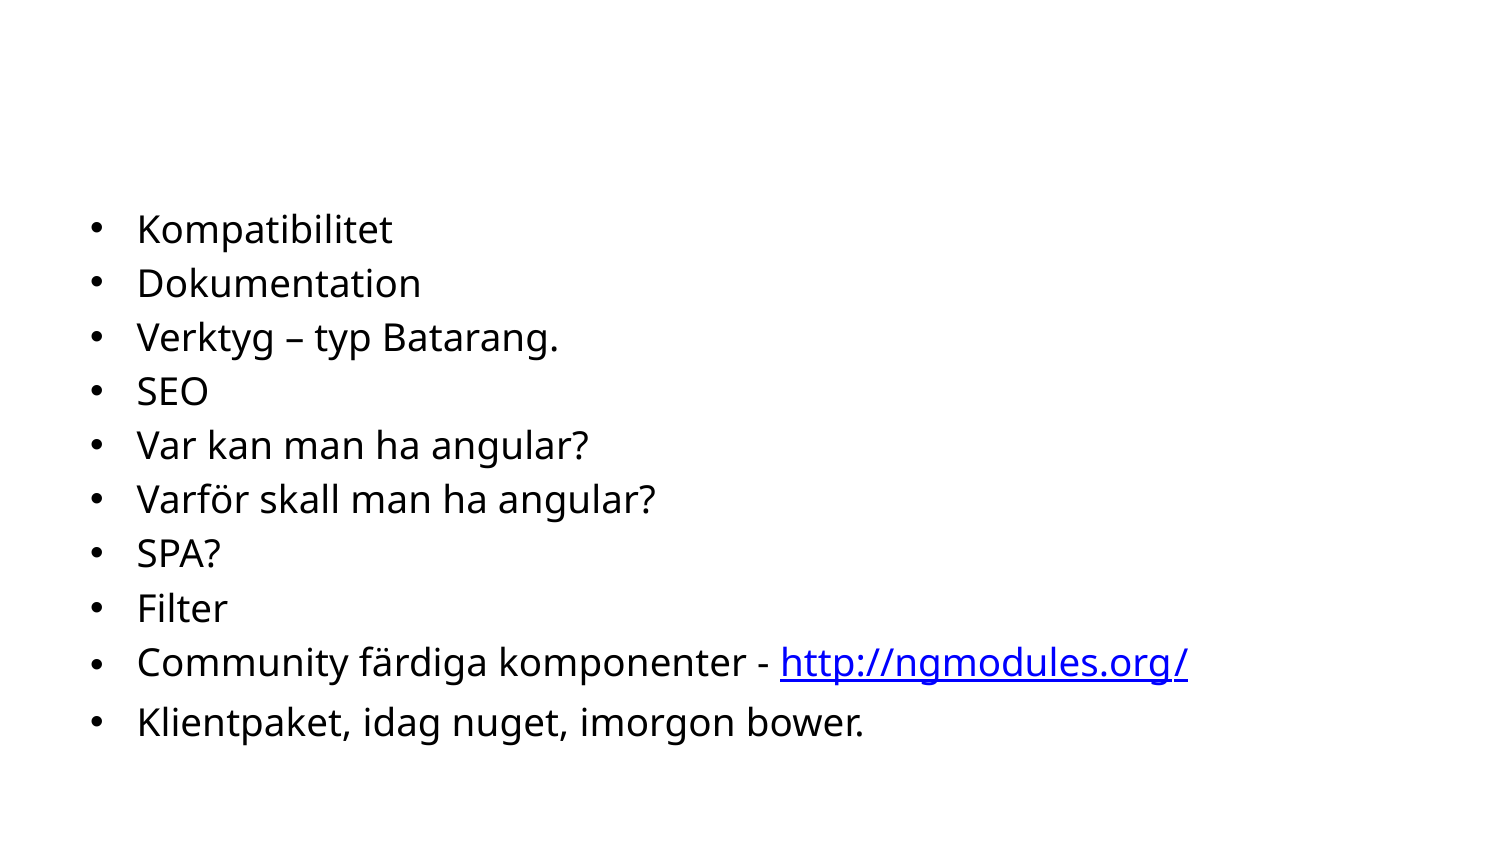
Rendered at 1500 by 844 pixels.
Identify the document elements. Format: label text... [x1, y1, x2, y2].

list Kompatibilitet Dokumentation Verktyg – typ Batarang. SEO Var kan man ha angular? Varför skall man ha angular? SPA? Filter Community färdiga komponenter - http://ngmodules.org/ Klientpaket, idag nuget, imorgon bower. [75, 196, 1425, 754]
